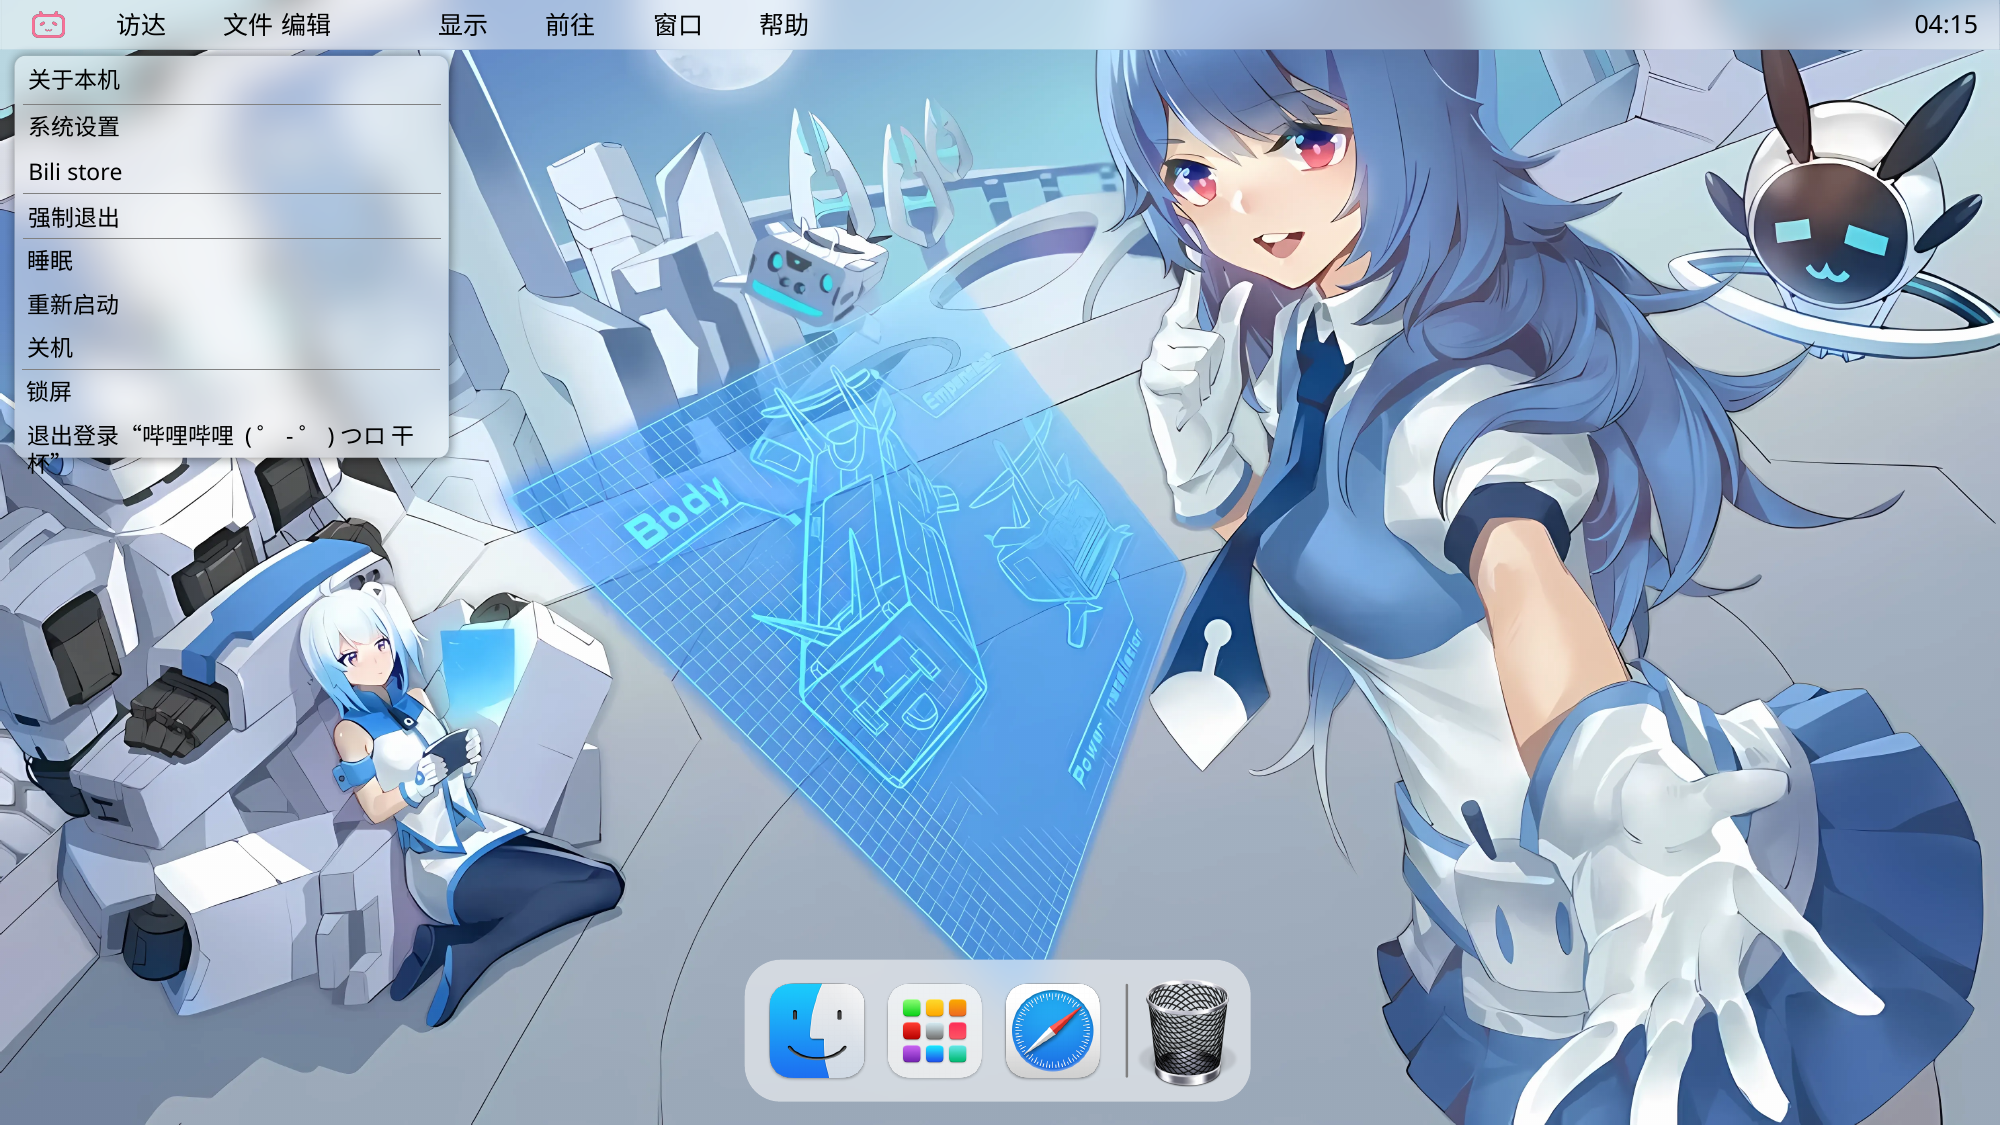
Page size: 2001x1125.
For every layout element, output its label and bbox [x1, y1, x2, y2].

text_box [744, 959, 1252, 1102]
text_box [14, 55, 449, 458]
picture [0, 0, 2001, 1125]
